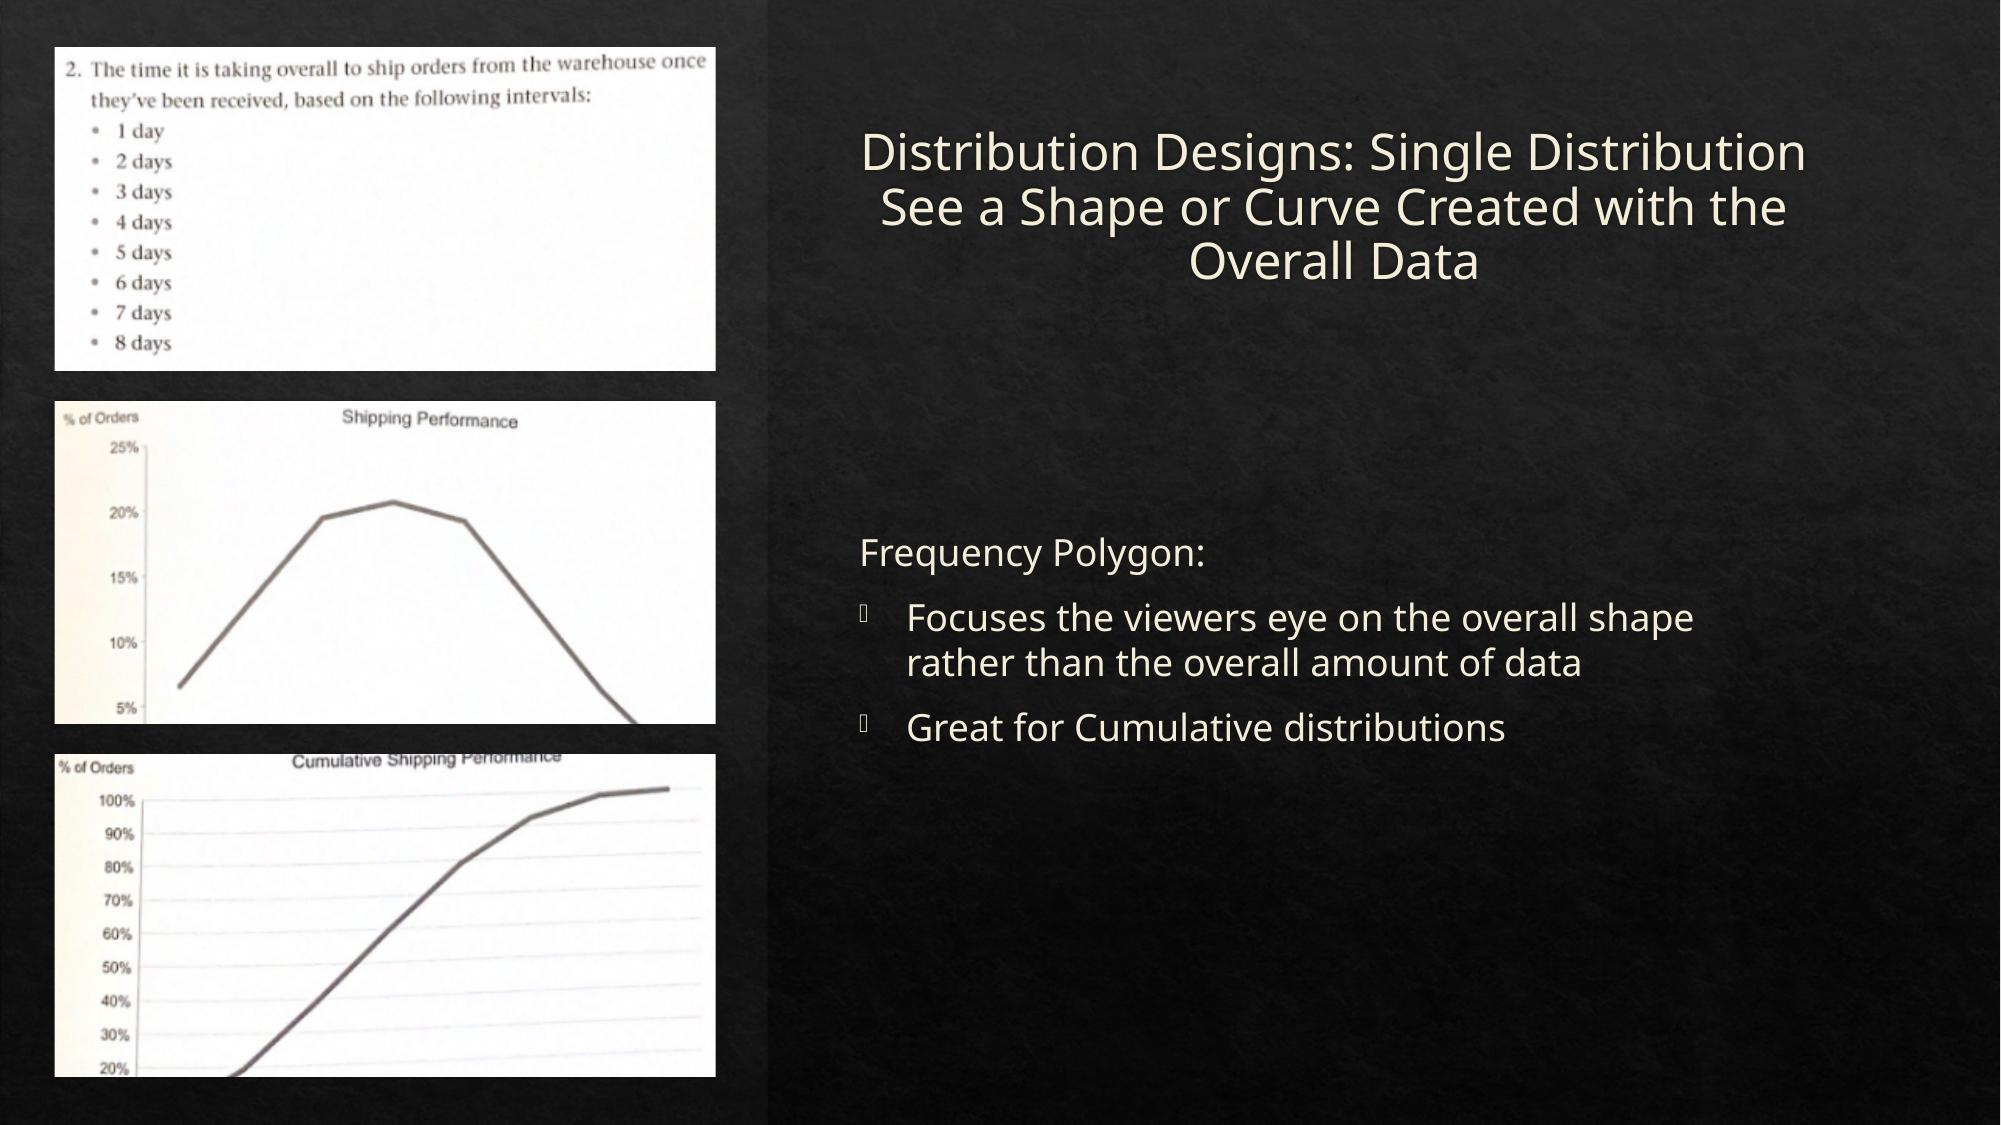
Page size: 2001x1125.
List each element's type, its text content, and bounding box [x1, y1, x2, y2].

title Distribution Designs: Single Distribution See a Shape or Curve Created with the Overall Data [844, 99, 1825, 319]
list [54, 401, 716, 724]
text_box Frequency Polygon: Focuses the viewers eye on the overall shape rather than the overall amount of data Great for Cumulative distributions [844, 343, 1825, 935]
picture [0, 0, 768, 1125]
